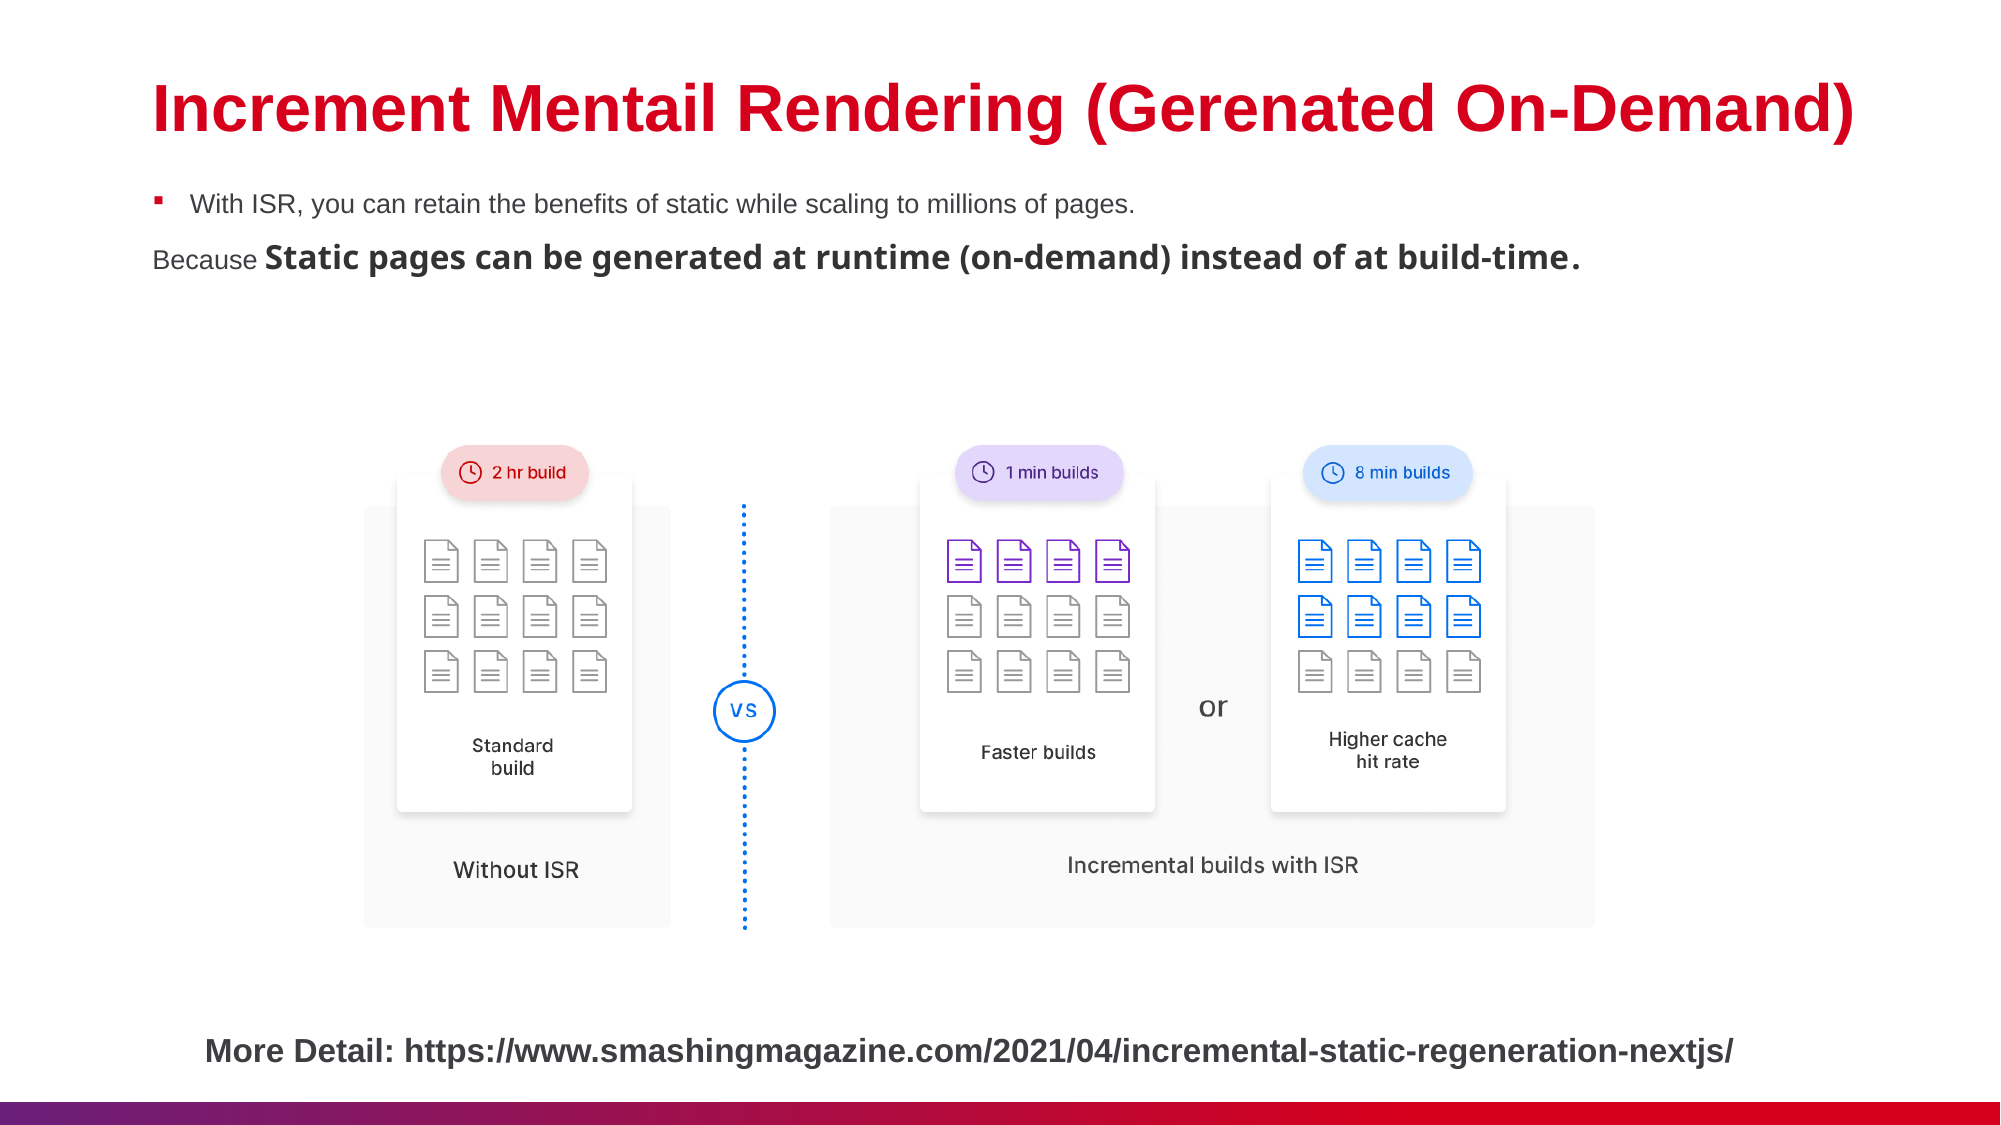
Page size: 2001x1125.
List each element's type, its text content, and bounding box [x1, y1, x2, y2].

title Increment Mentail Rendering (Gerenated On-Demand) [137, 66, 1875, 155]
text_box More Detail: https://www.smashingmagazine.com/2021/04/incremental-static-regeneration-nextjs/ [180, 1025, 1766, 1090]
picture [223, 362, 1723, 1027]
list With ISR, you can retain the benefits of static while scaling to millions of pages. Because Static pages can be generated at runtime (on-demand) instead of at build-time. [137, 183, 1863, 359]
